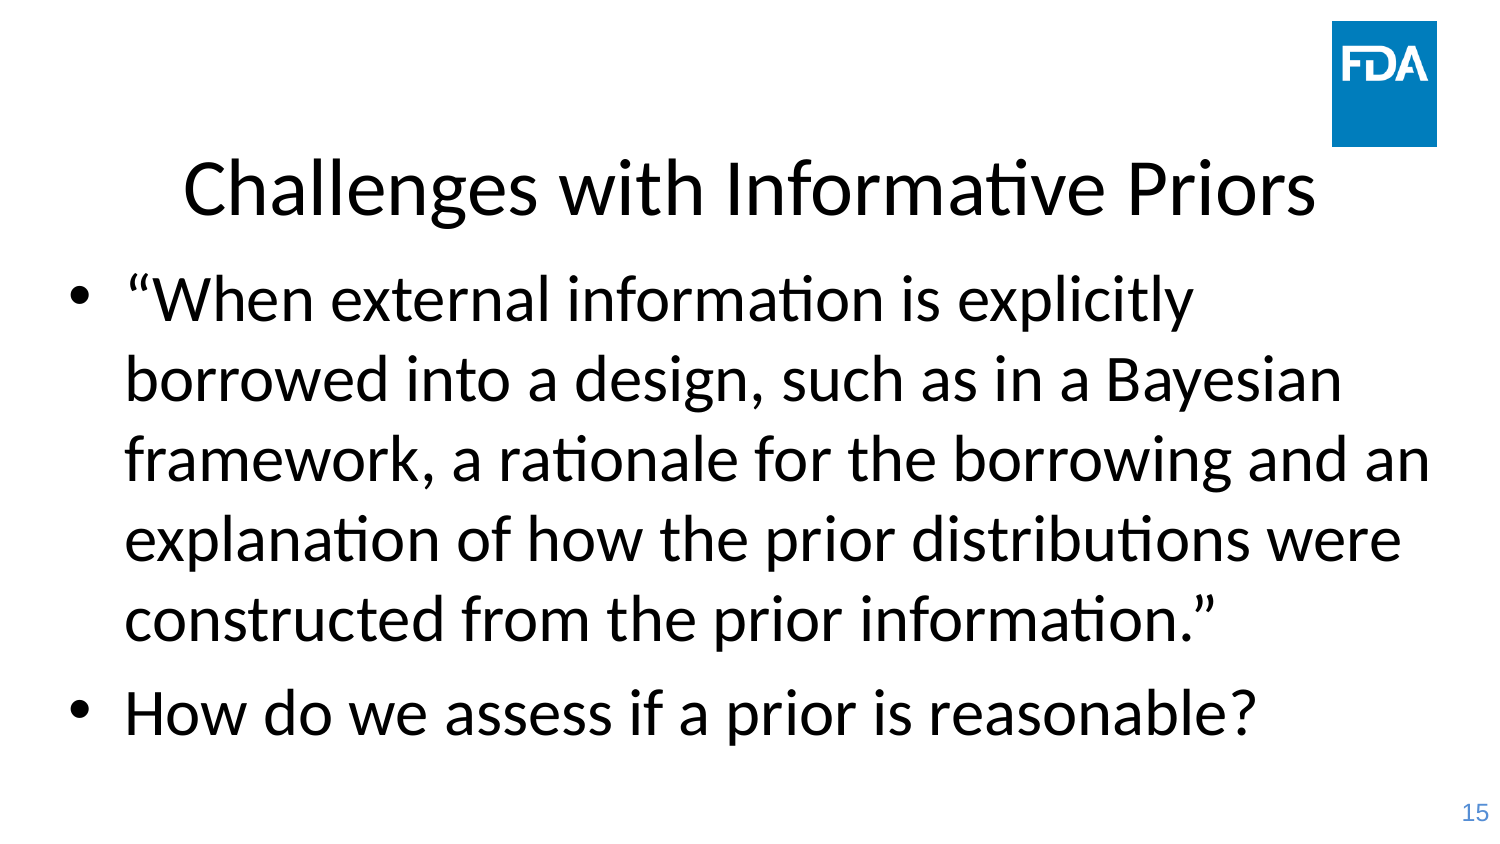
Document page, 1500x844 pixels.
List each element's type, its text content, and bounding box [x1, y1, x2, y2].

picture [1396, 46, 1427, 80]
title Challenges with Informative Priors [53, 125, 1449, 240]
picture [1343, 46, 1396, 80]
list “When external information is explicitly borrowed into a design, such as in a Bayesian framework, a rationale for the borrowing and an explanation of how the prior distributions were constructed from the prior information.” How do we assess if a prior is reasonable? [53, 247, 1449, 775]
